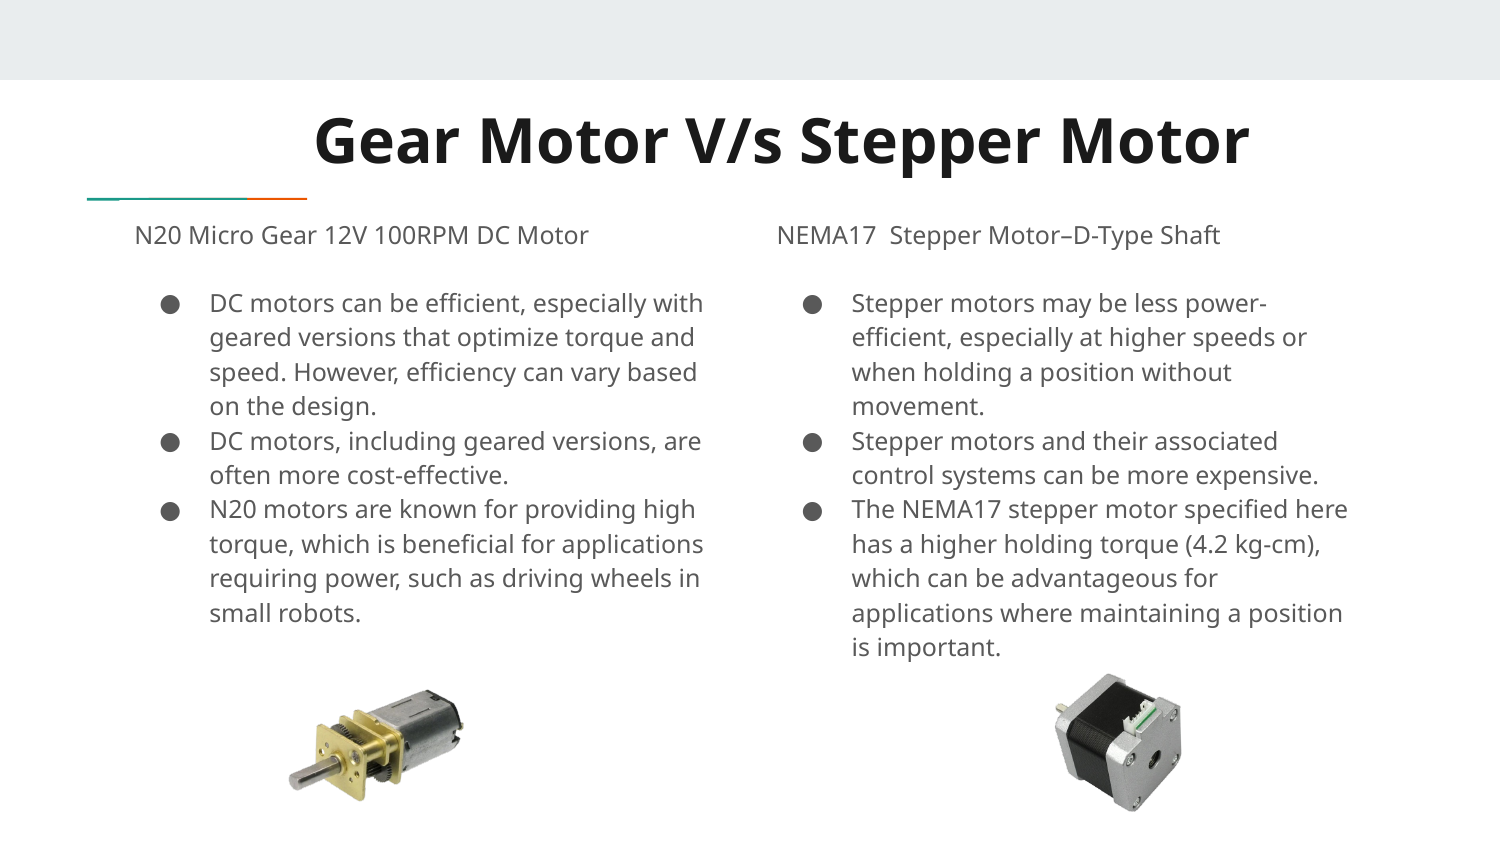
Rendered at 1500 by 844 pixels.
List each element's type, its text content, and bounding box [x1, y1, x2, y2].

list NEMA17 Stepper Motor–D-Type Shaft Stepper motors may be less power-efficient, especially at higher speeds or when holding a position without movement. Stepper motors and their associated control systems can be more expensive. The NEMA17 stepper motor specified here has a higher holding torque (4.2 kg-cm), which can be advantageous for applications where maintaining a position is important. [761, 200, 1381, 738]
picture [1021, 644, 1222, 844]
list N20 Micro Gear 12V 100RPM DC Motor DC motors can be efficient, especially with geared versions that optimize torque and speed. However, efficiency can vary based on the design. DC motors, including geared versions, are often more cost-effective. N20 motors are known for providing high torque, which is beneficial for applications requiring power, such as driving wheels in small robots. [119, 200, 722, 725]
picture [272, 667, 481, 822]
title Gear Motor V/s Stepper Motor [119, 85, 1381, 174]
